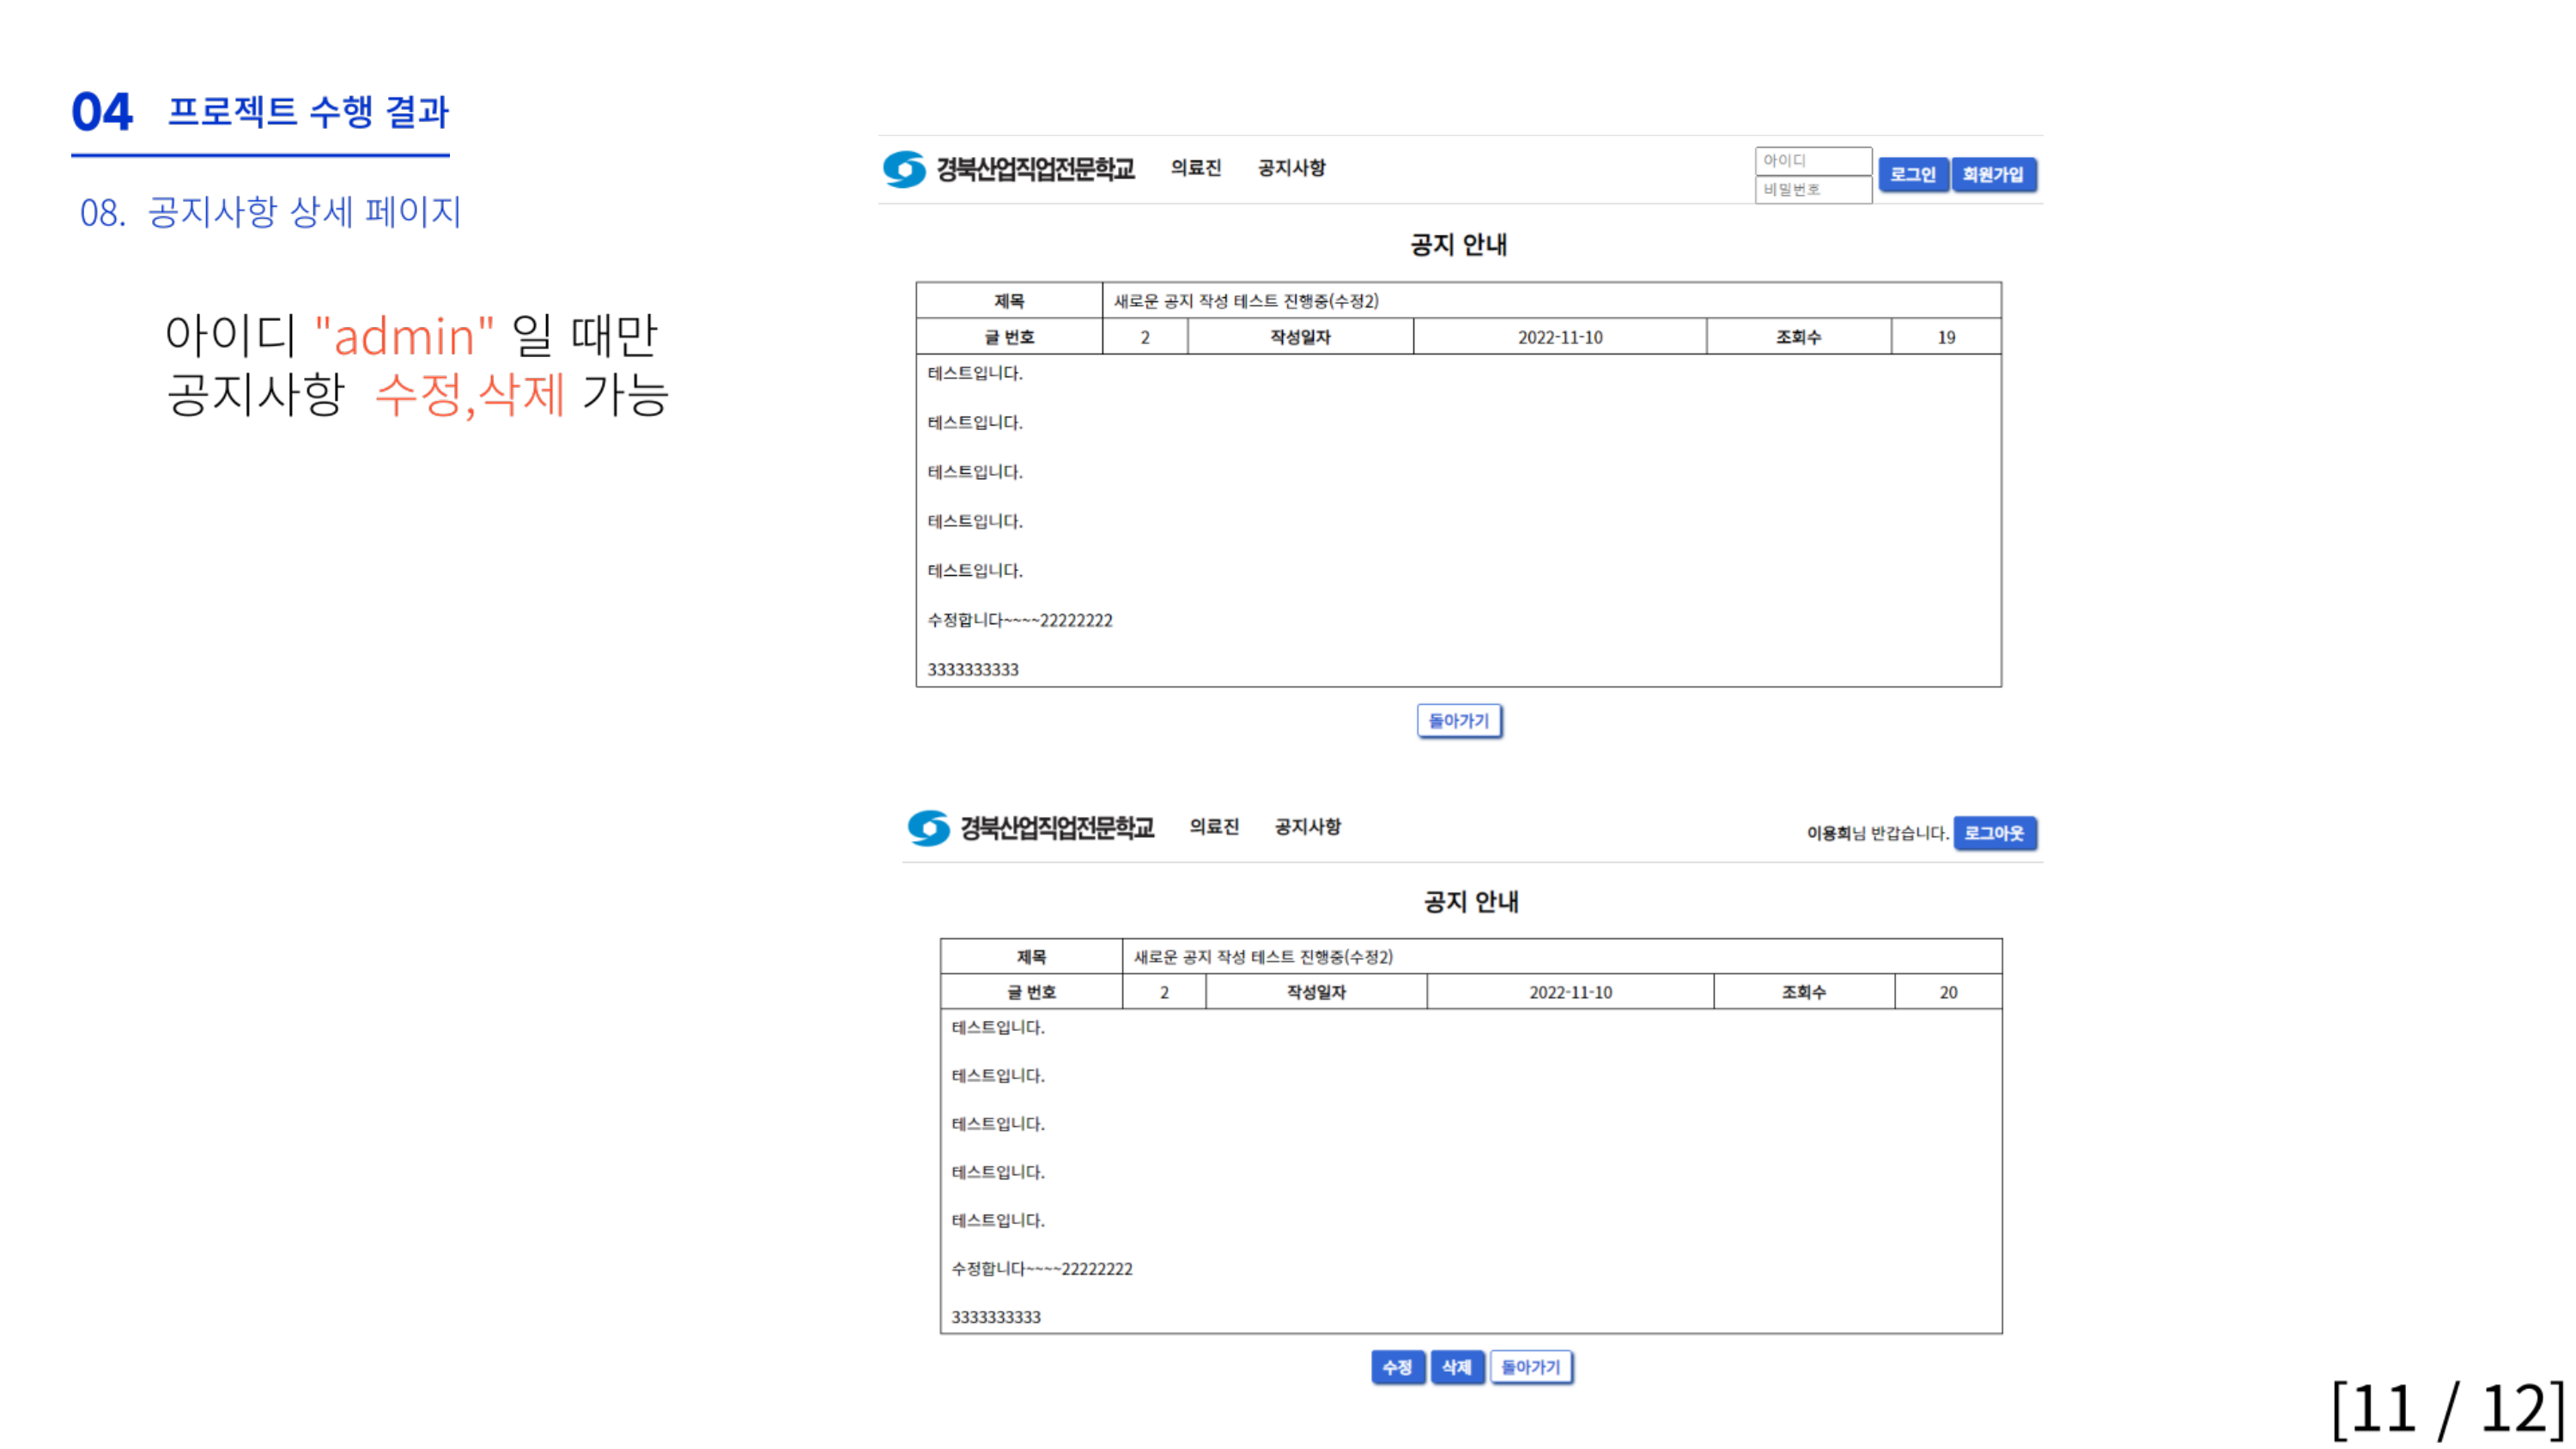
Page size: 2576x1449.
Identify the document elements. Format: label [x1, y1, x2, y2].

picture [64, 78, 155, 171]
text_box [878, 135, 2044, 756]
picture [161, 80, 466, 145]
text_box [902, 797, 2044, 1396]
picture [75, 180, 621, 246]
picture [64, 293, 696, 446]
picture [2313, 1351, 2576, 1449]
text_box [71, 149, 450, 163]
